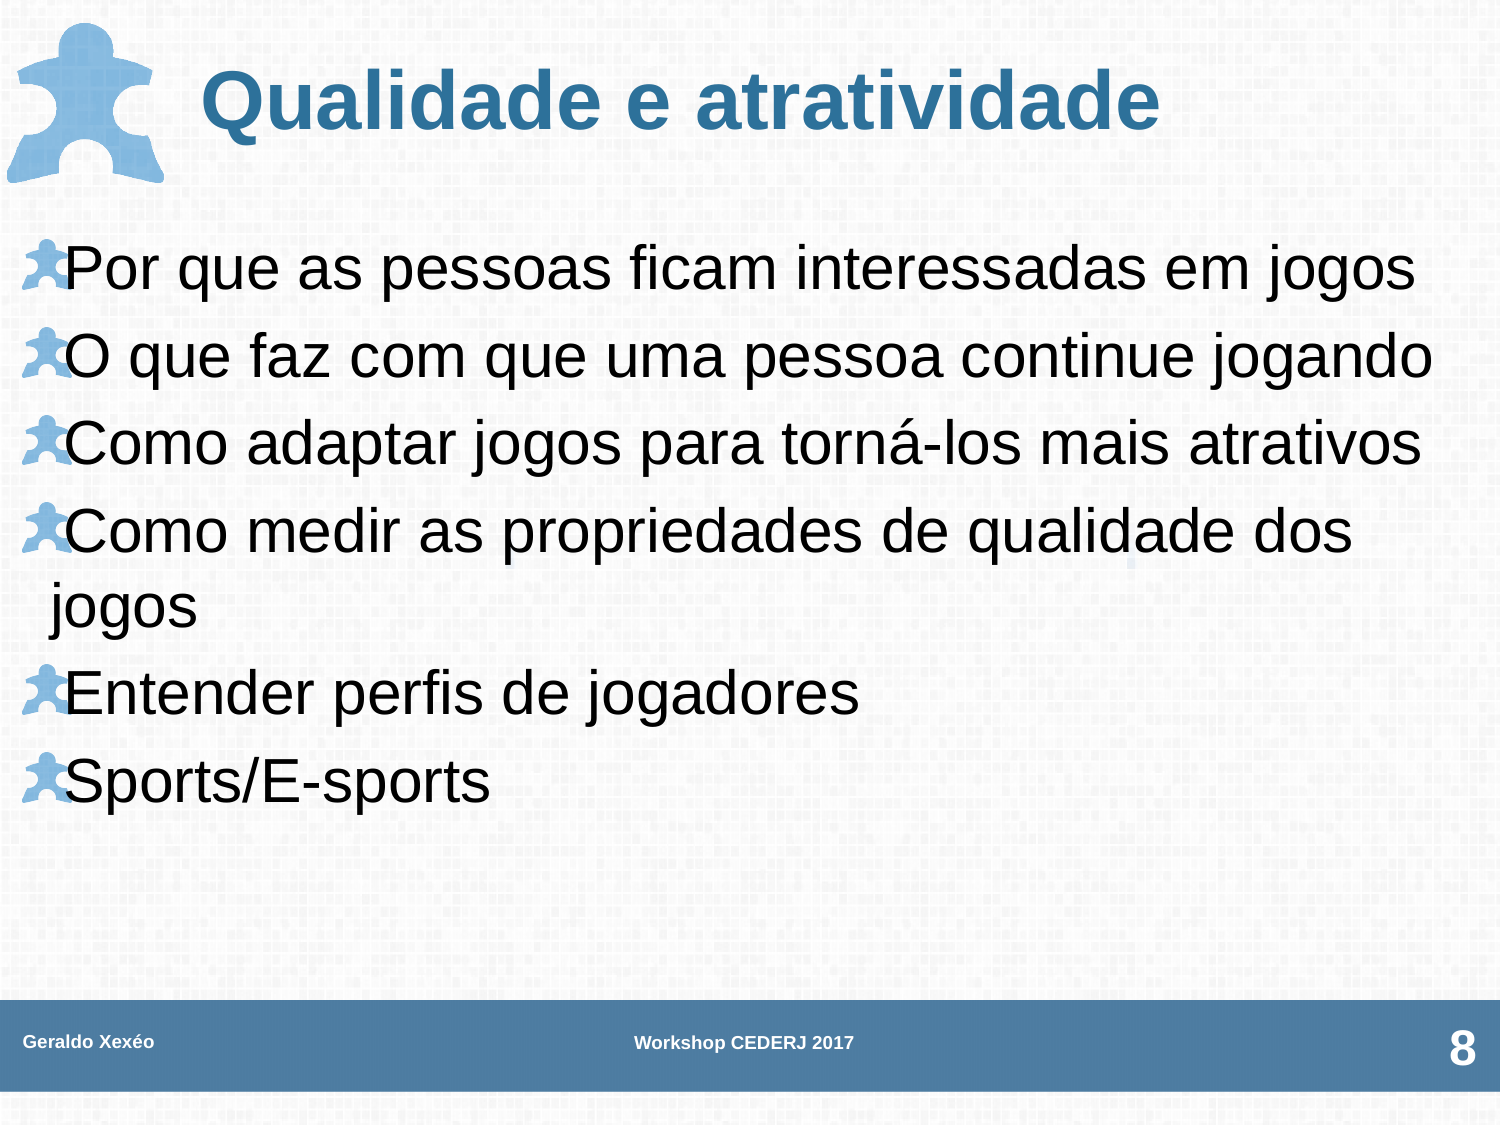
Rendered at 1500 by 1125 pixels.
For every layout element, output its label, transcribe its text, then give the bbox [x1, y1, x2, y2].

footer Workshop CEDERJ 2017 [526, 1018, 962, 1066]
slide_number Geraldo Xexéo [7, 1017, 203, 1066]
picture [0, 0, 1500, 1125]
list Por que as pessoas ficam interessadas em jogos O que faz com que uma pessoa continue jogando Como adaptar jogos para torná-los mais atrativos Como medir as propriedades de qualidade dos jogos Entender perfis de jogadores Sports/E-sports [7, 220, 1481, 976]
title Qualidade e atratividade [185, 11, 1481, 195]
slide_number 8 [1297, 1021, 1492, 1069]
